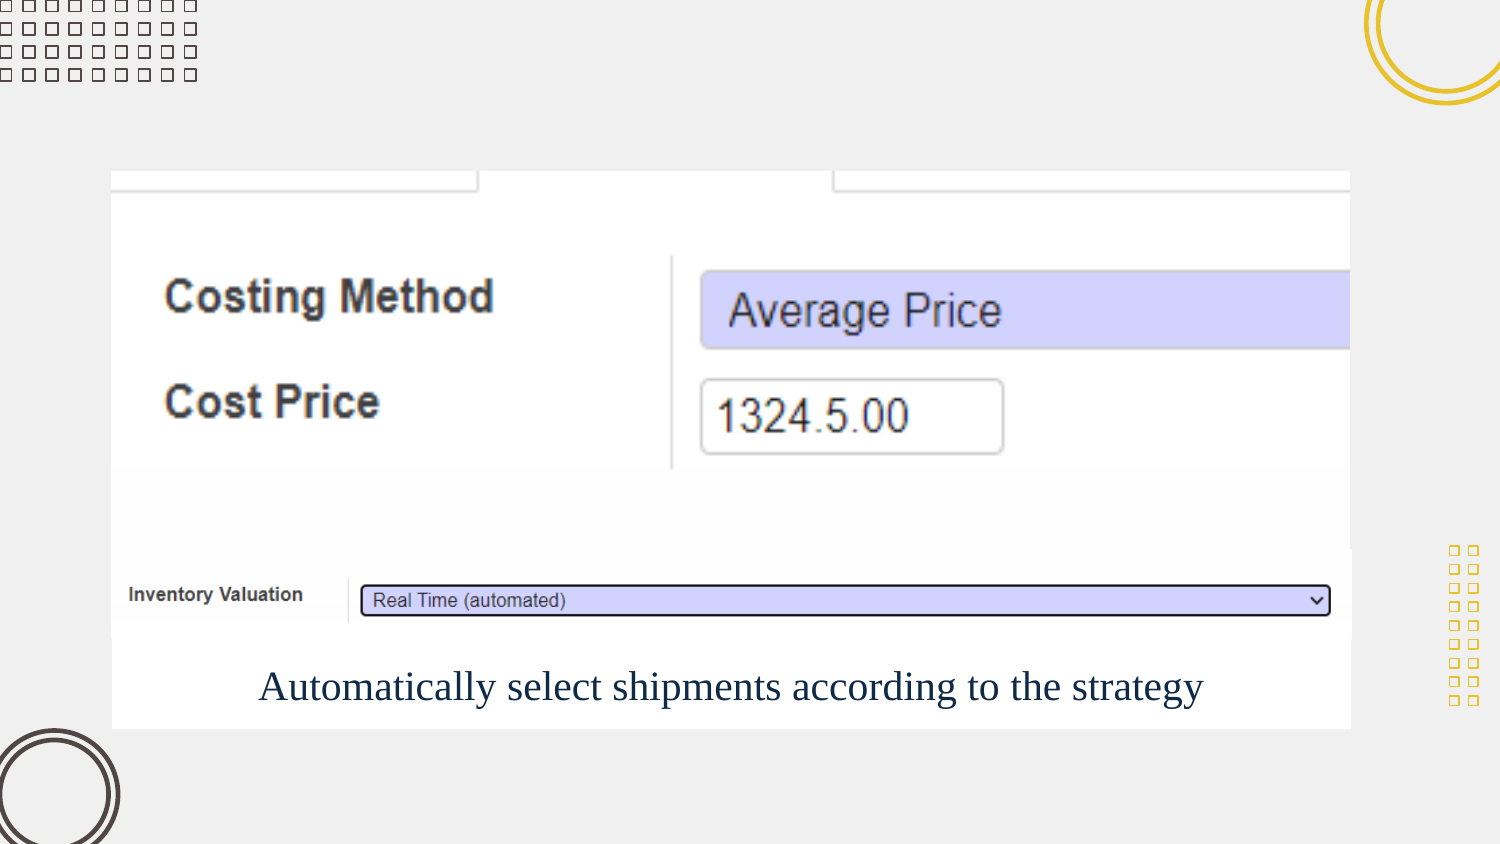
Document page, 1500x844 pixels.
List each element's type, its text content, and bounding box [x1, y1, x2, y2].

subtitle Automatically select shipments according to the strategy [111, 647, 1352, 730]
picture [111, 171, 1352, 639]
